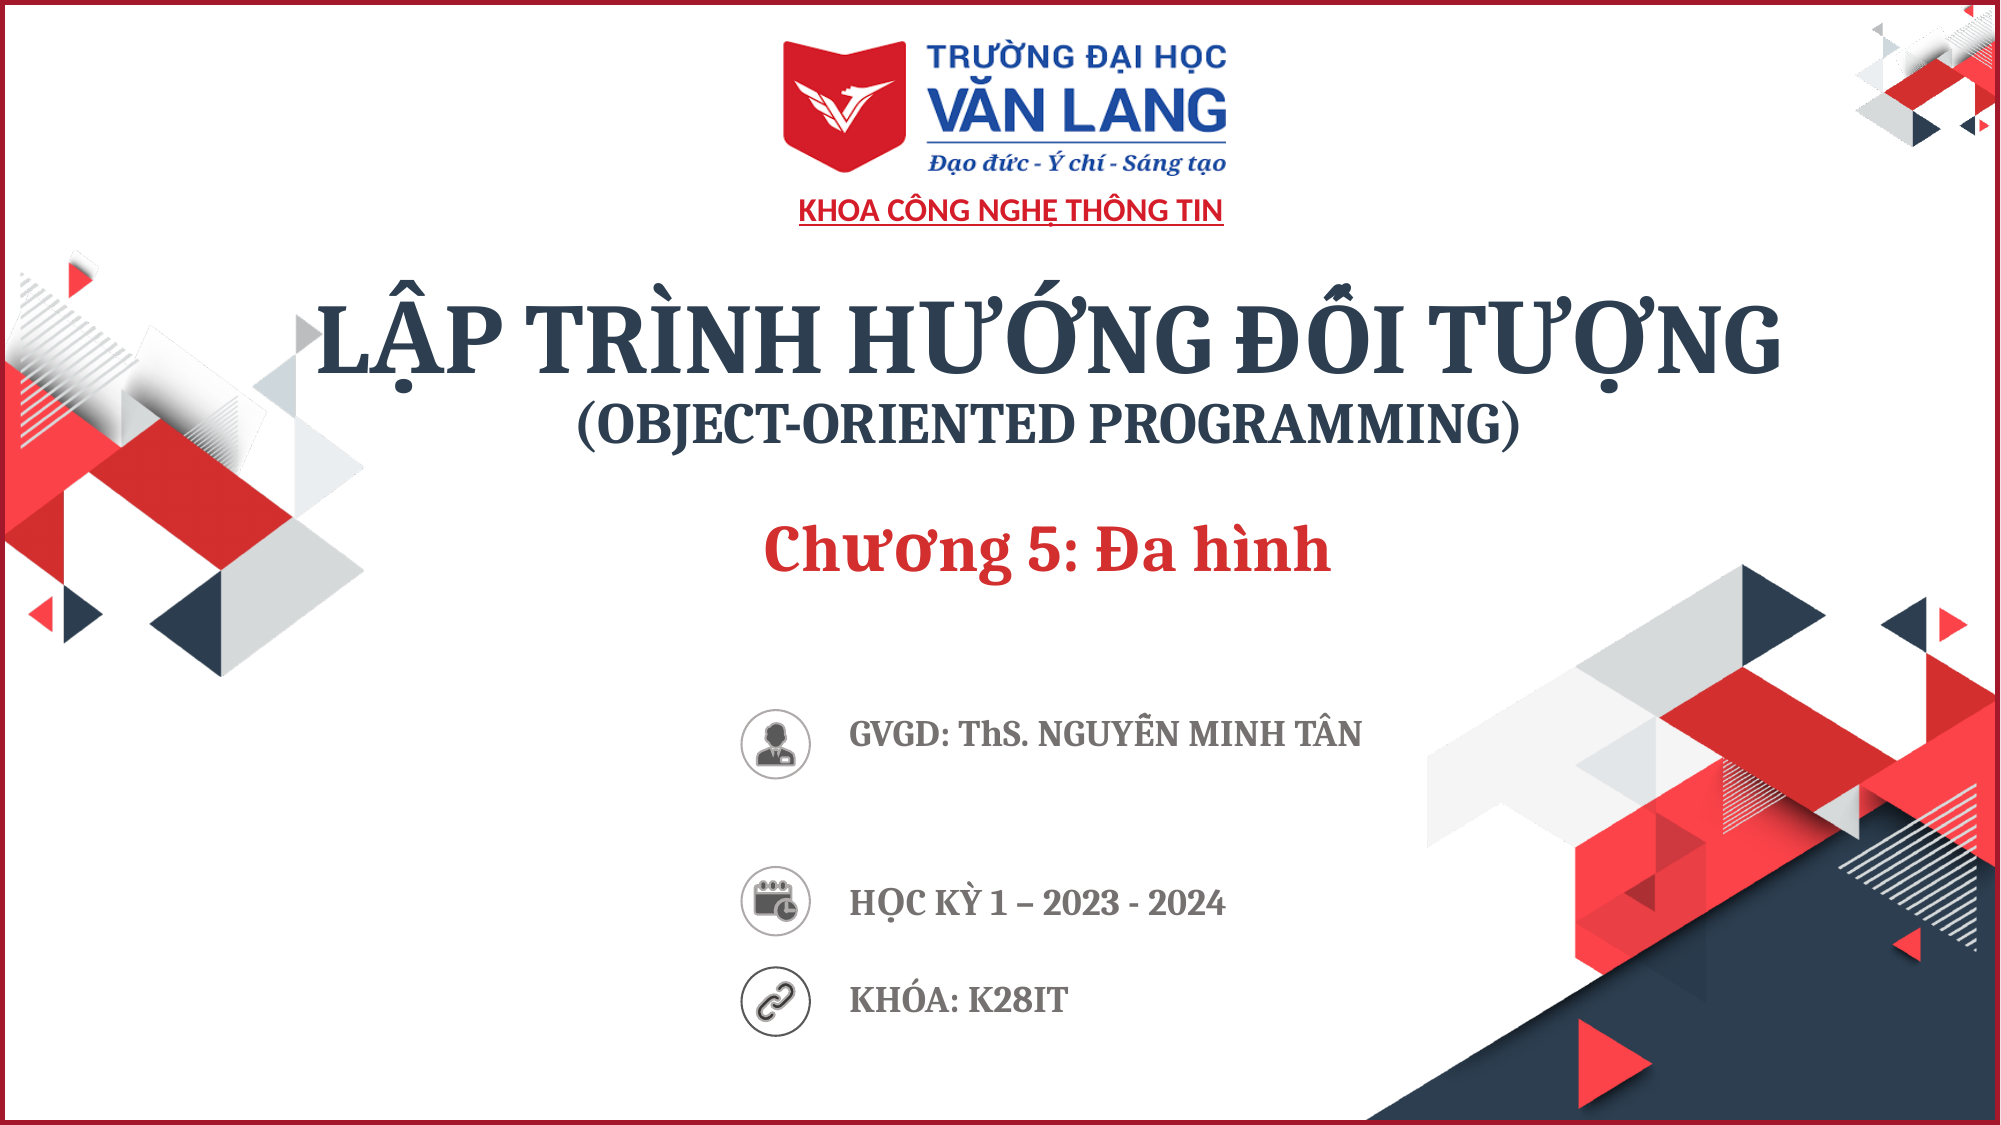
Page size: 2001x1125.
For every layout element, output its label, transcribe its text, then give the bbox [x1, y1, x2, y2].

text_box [741, 710, 810, 779]
text_box HỌC KỲ 1 – 2023 - 2024 [834, 871, 1442, 931]
picture [1855, 5, 1995, 147]
text_box KHÓA: K28IT [834, 967, 1442, 1028]
text_box LẬP TRÌNH HƯỚNG ĐỐI TƯỢNG [300, 266, 1798, 402]
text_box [741, 866, 810, 936]
text_box [755, 981, 796, 1023]
picture [1305, 564, 1995, 1120]
picture [5, 250, 364, 676]
picture [780, 38, 1226, 176]
text_box (OBJECT-ORIENTED PROGRAMMING) [328, 378, 1769, 463]
text_box Chương 5: Đa hình [328, 497, 1769, 592]
text_box GVGD: ThS. NGUYỄN MINH TÂN [834, 701, 1442, 762]
text_box [740, 966, 811, 1037]
